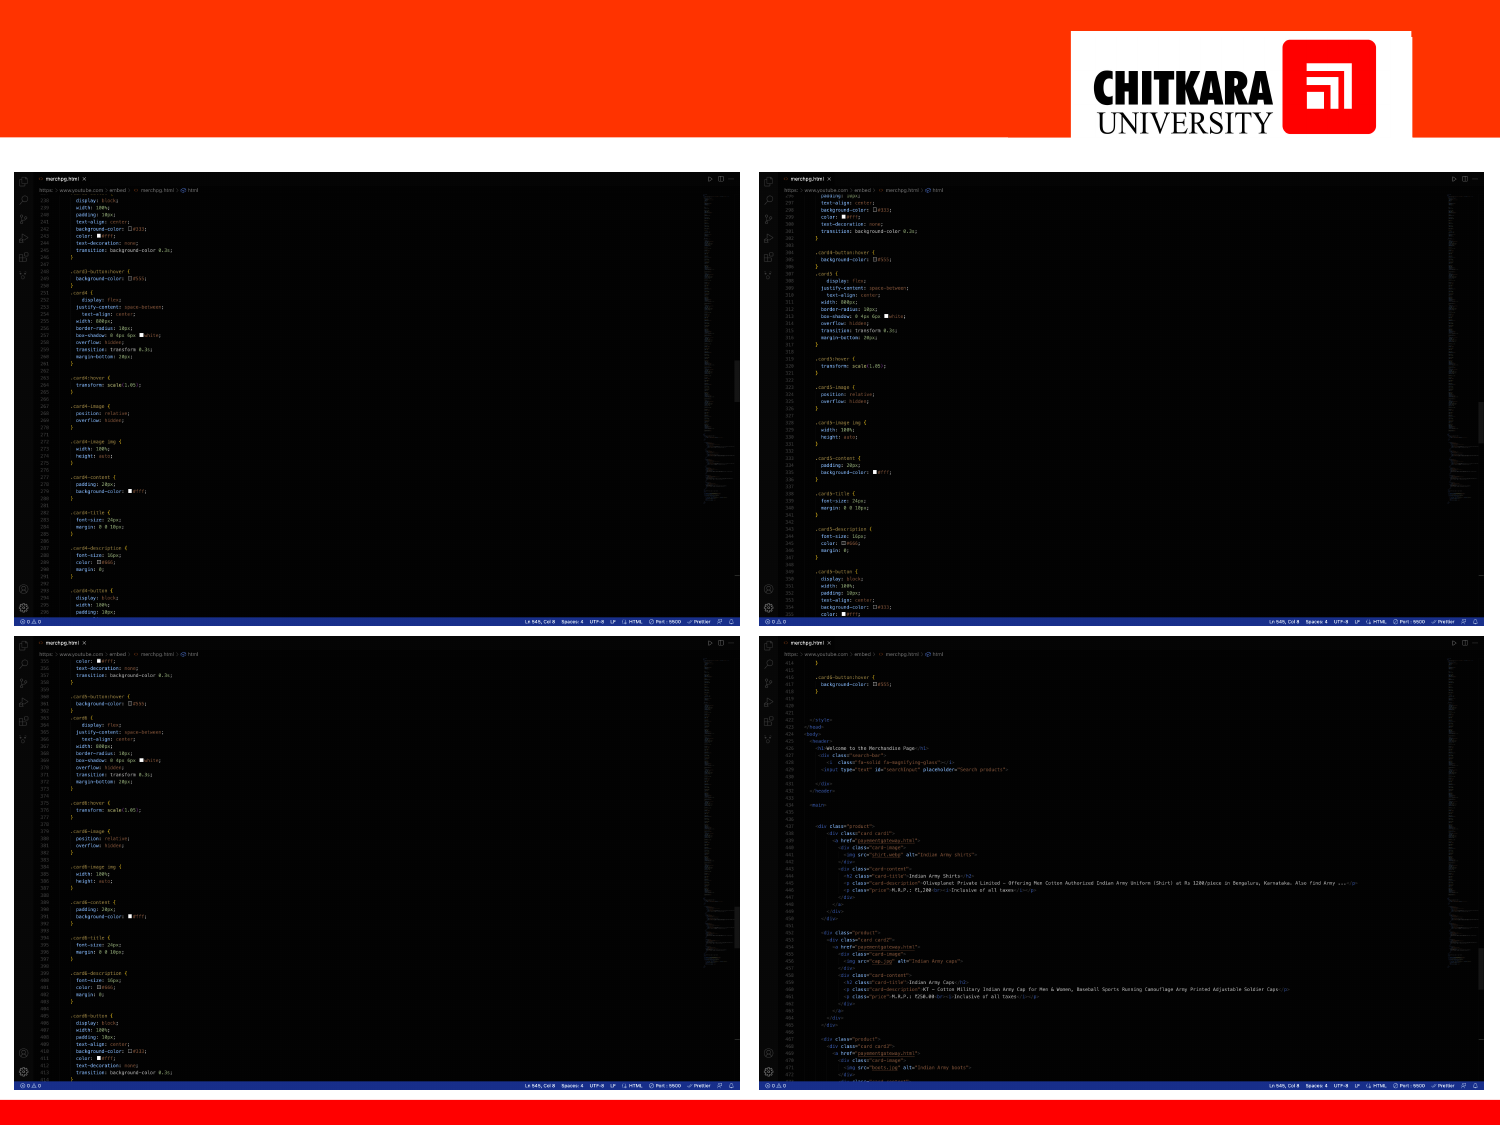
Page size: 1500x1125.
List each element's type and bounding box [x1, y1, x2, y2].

picture [759, 636, 1485, 1090]
picture [759, 172, 1485, 627]
picture [1074, 37, 1391, 138]
picture [14, 636, 740, 1090]
picture [14, 172, 740, 627]
